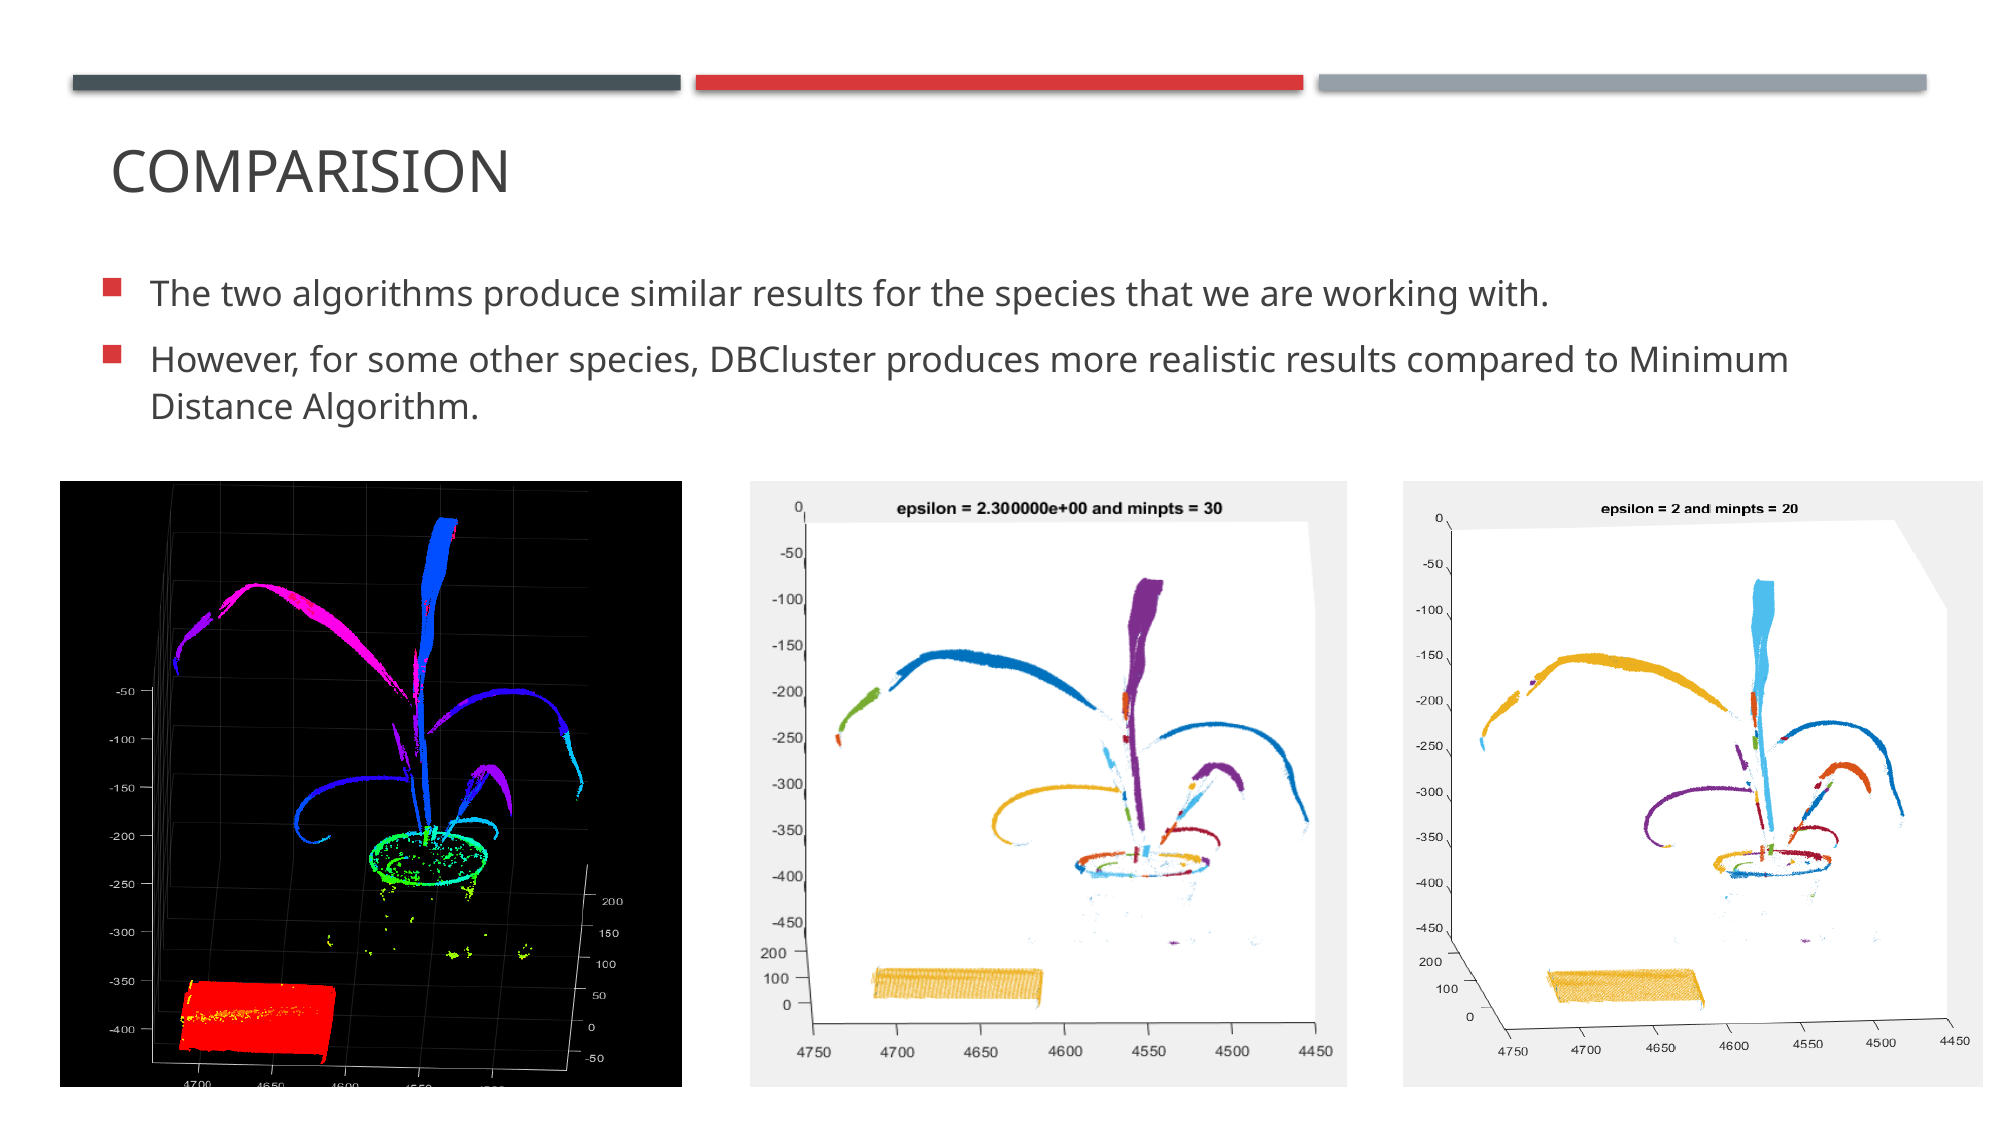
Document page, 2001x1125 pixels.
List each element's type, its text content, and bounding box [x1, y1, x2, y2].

title COMPARISION [95, 115, 1905, 212]
picture [59, 481, 683, 1088]
picture [749, 481, 1348, 1088]
picture [1403, 481, 1984, 1088]
list The two algorithms produce similar results for the species that we are working with. However, for some other species, DBCluster produces more realistic results compared to Minimum Distance Algorithm. [84, 239, 1894, 454]
